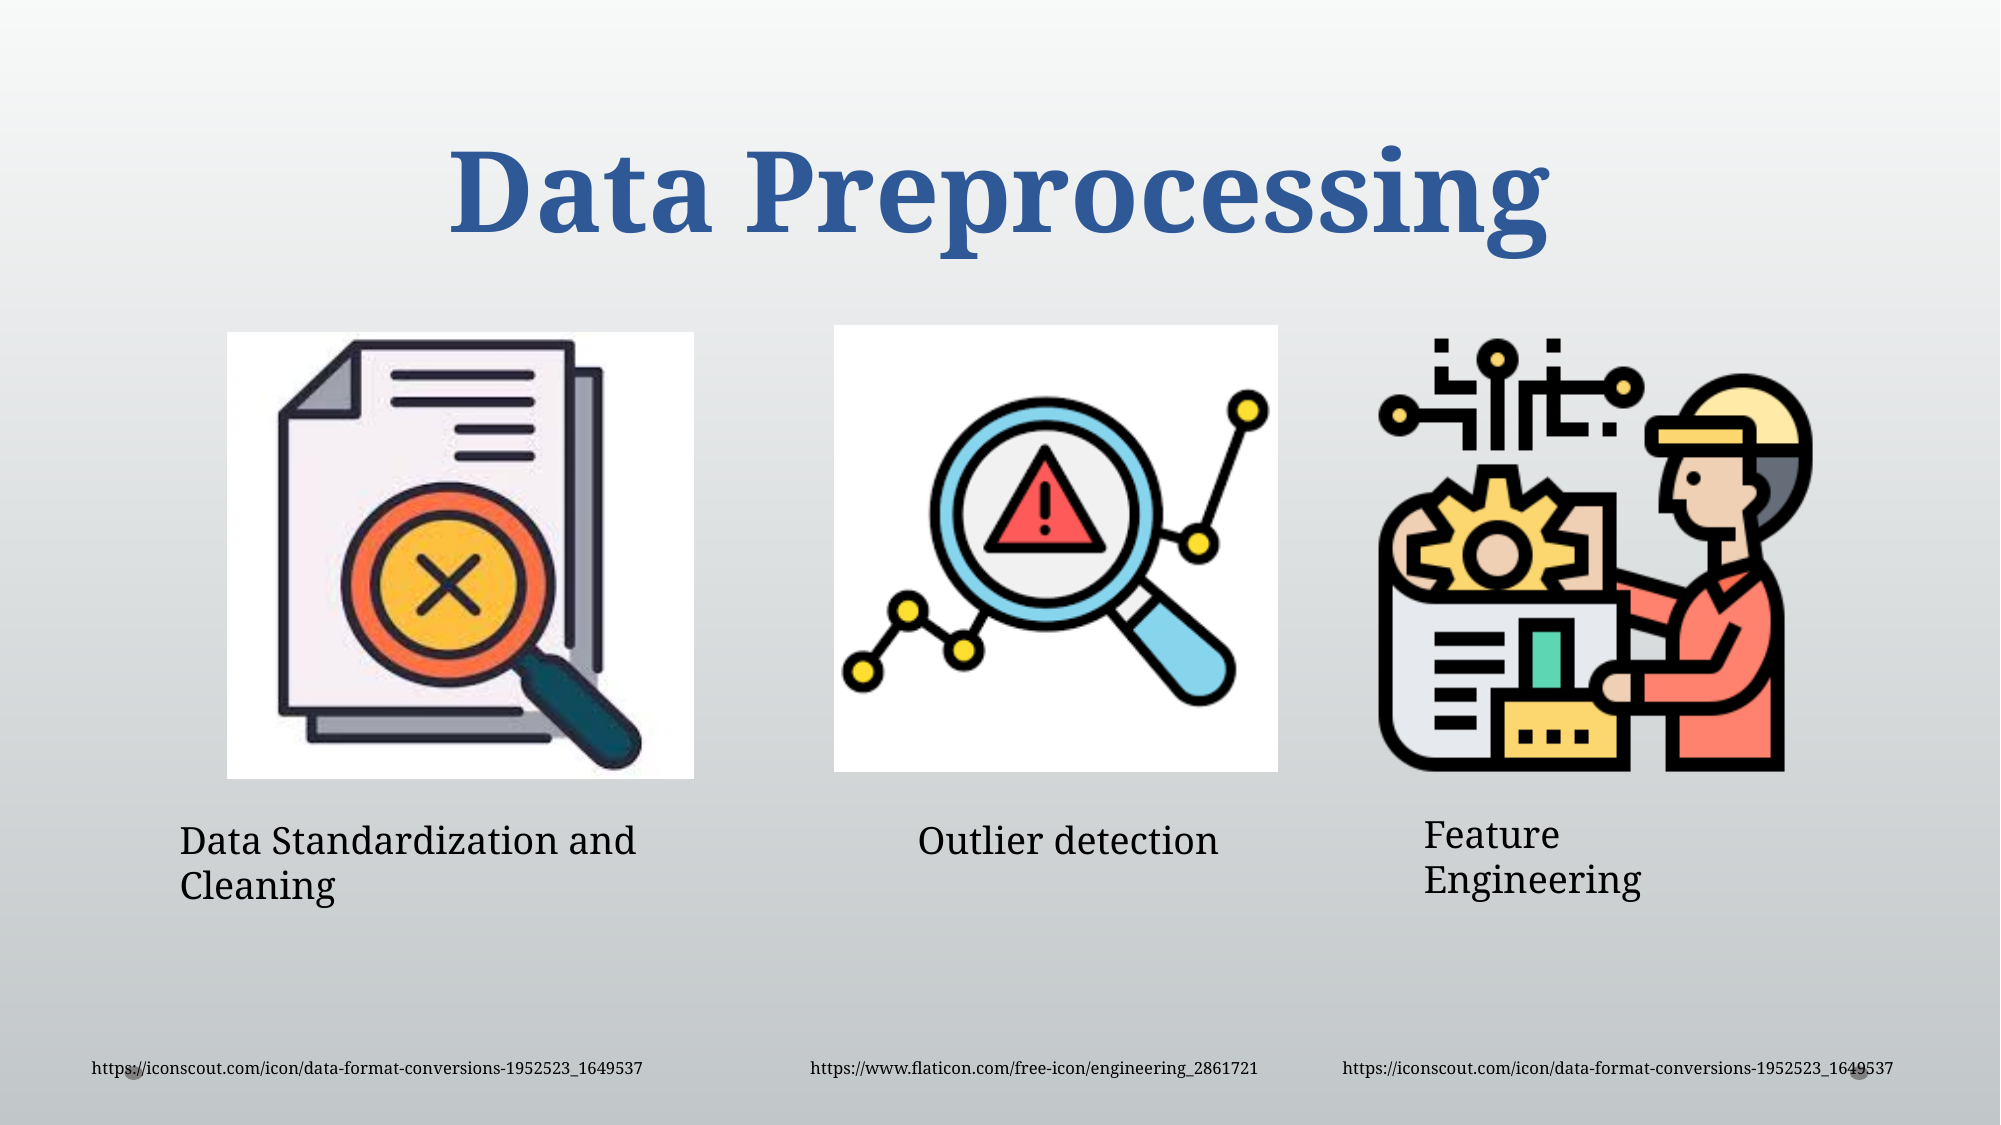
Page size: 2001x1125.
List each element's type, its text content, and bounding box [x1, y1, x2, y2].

text_box https://www.flaticon.com/free-icon/engineering_2861721 [795, 1050, 1351, 1086]
title Data Preprocessing [99, 0, 1900, 263]
text_box https://iconscout.com/icon/data-format-conversions-1952523_1649537 [76, 1050, 795, 1086]
picture [834, 324, 1278, 772]
text_box https://iconscout.com/icon/data-format-conversions-1952523_1649537 [1410, 1050, 1914, 1086]
text_box Data Standardization and Cleaning [164, 809, 809, 915]
text_box https://iconscout.com/icon/data-format-conversions-1952523_1649537 [1351, 1050, 1410, 1086]
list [1372, 332, 1820, 780]
text_box Feature Engineering [1409, 804, 1783, 909]
picture [227, 332, 694, 780]
text_box Outlier detection [902, 809, 1244, 870]
